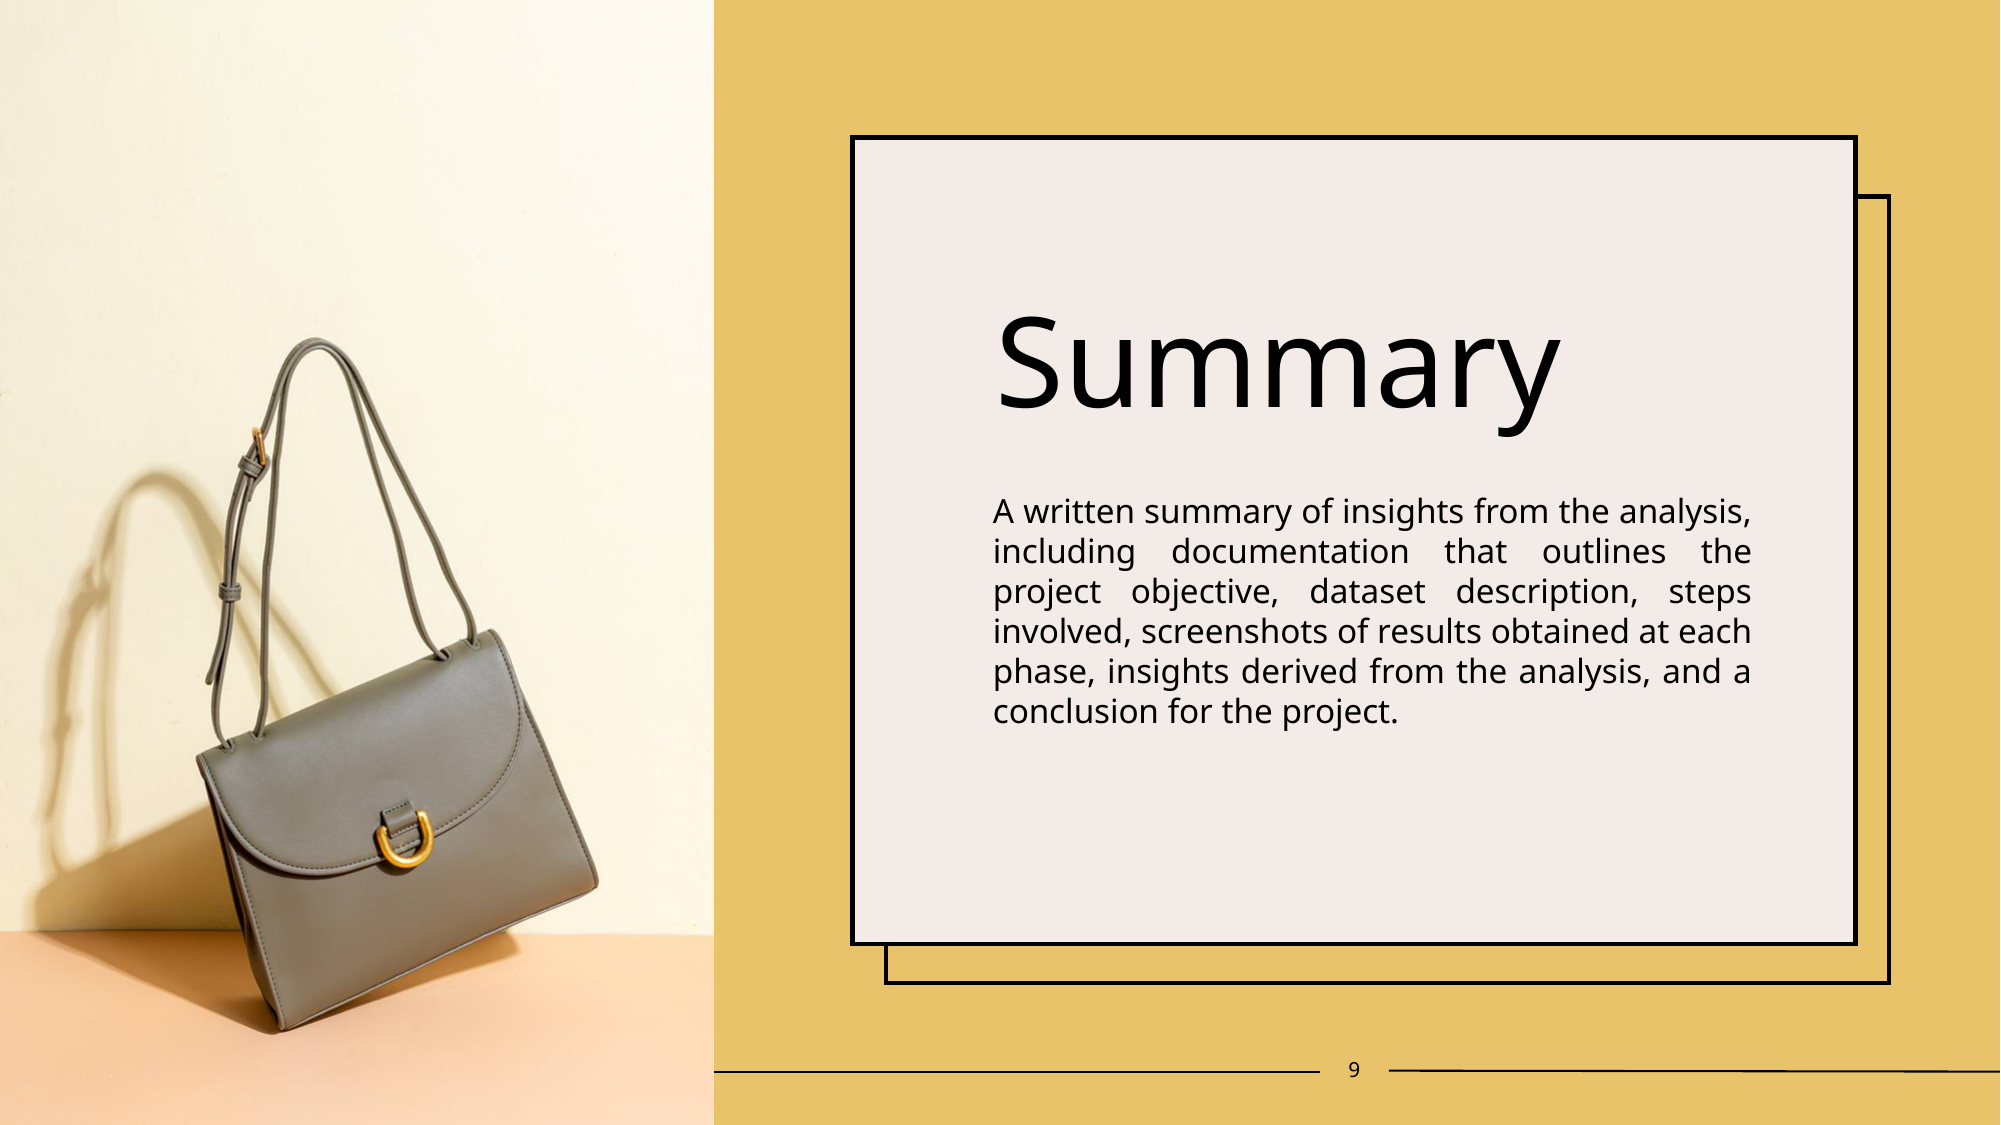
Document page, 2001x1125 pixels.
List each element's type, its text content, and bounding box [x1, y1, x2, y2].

list A written summary of insights from the analysis, including documentation that outlines the project objective, dataset description, steps involved, screenshots of results obtained at each phase, insights derived from the analysis, and a conclusion for the project. [978, 483, 1769, 833]
picture [0, 0, 714, 1125]
slide_number 9 [1324, 1050, 1385, 1091]
title Summary [980, 292, 1795, 484]
